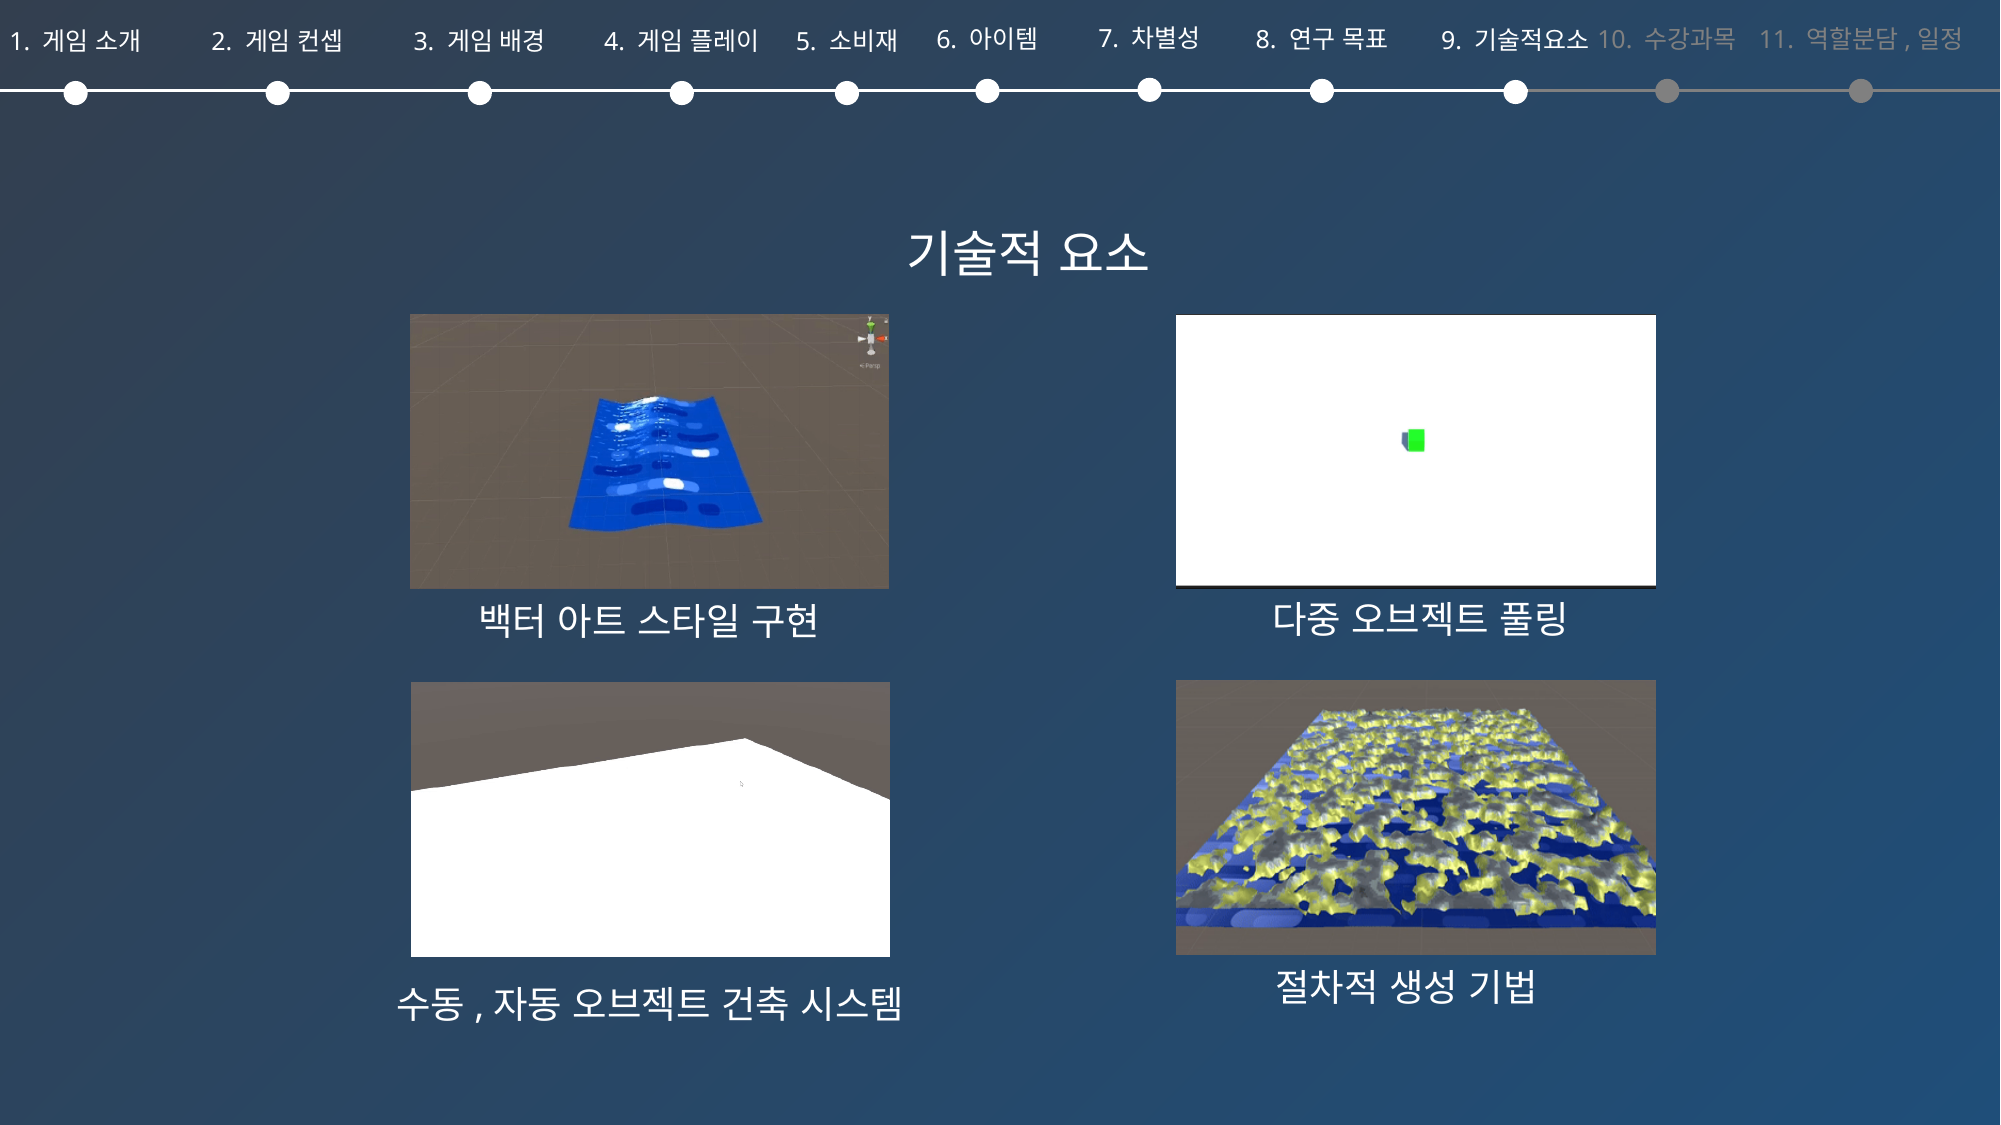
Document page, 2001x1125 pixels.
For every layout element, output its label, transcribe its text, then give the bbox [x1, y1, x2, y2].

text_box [926, 16, 1049, 103]
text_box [1176, 314, 1656, 650]
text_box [1432, 17, 1599, 105]
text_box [1176, 680, 1656, 1017]
text_box 기술적 요소 [891, 215, 1166, 291]
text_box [404, 18, 556, 105]
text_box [1756, 16, 1966, 90]
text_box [0, 18, 152, 105]
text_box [1756, 91, 1966, 103]
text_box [785, 18, 909, 105]
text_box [1243, 16, 1401, 103]
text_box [1088, 15, 1211, 102]
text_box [410, 314, 889, 651]
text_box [595, 18, 769, 105]
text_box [1599, 91, 1747, 103]
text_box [1587, 16, 1747, 90]
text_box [394, 681, 907, 1034]
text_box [202, 18, 354, 105]
